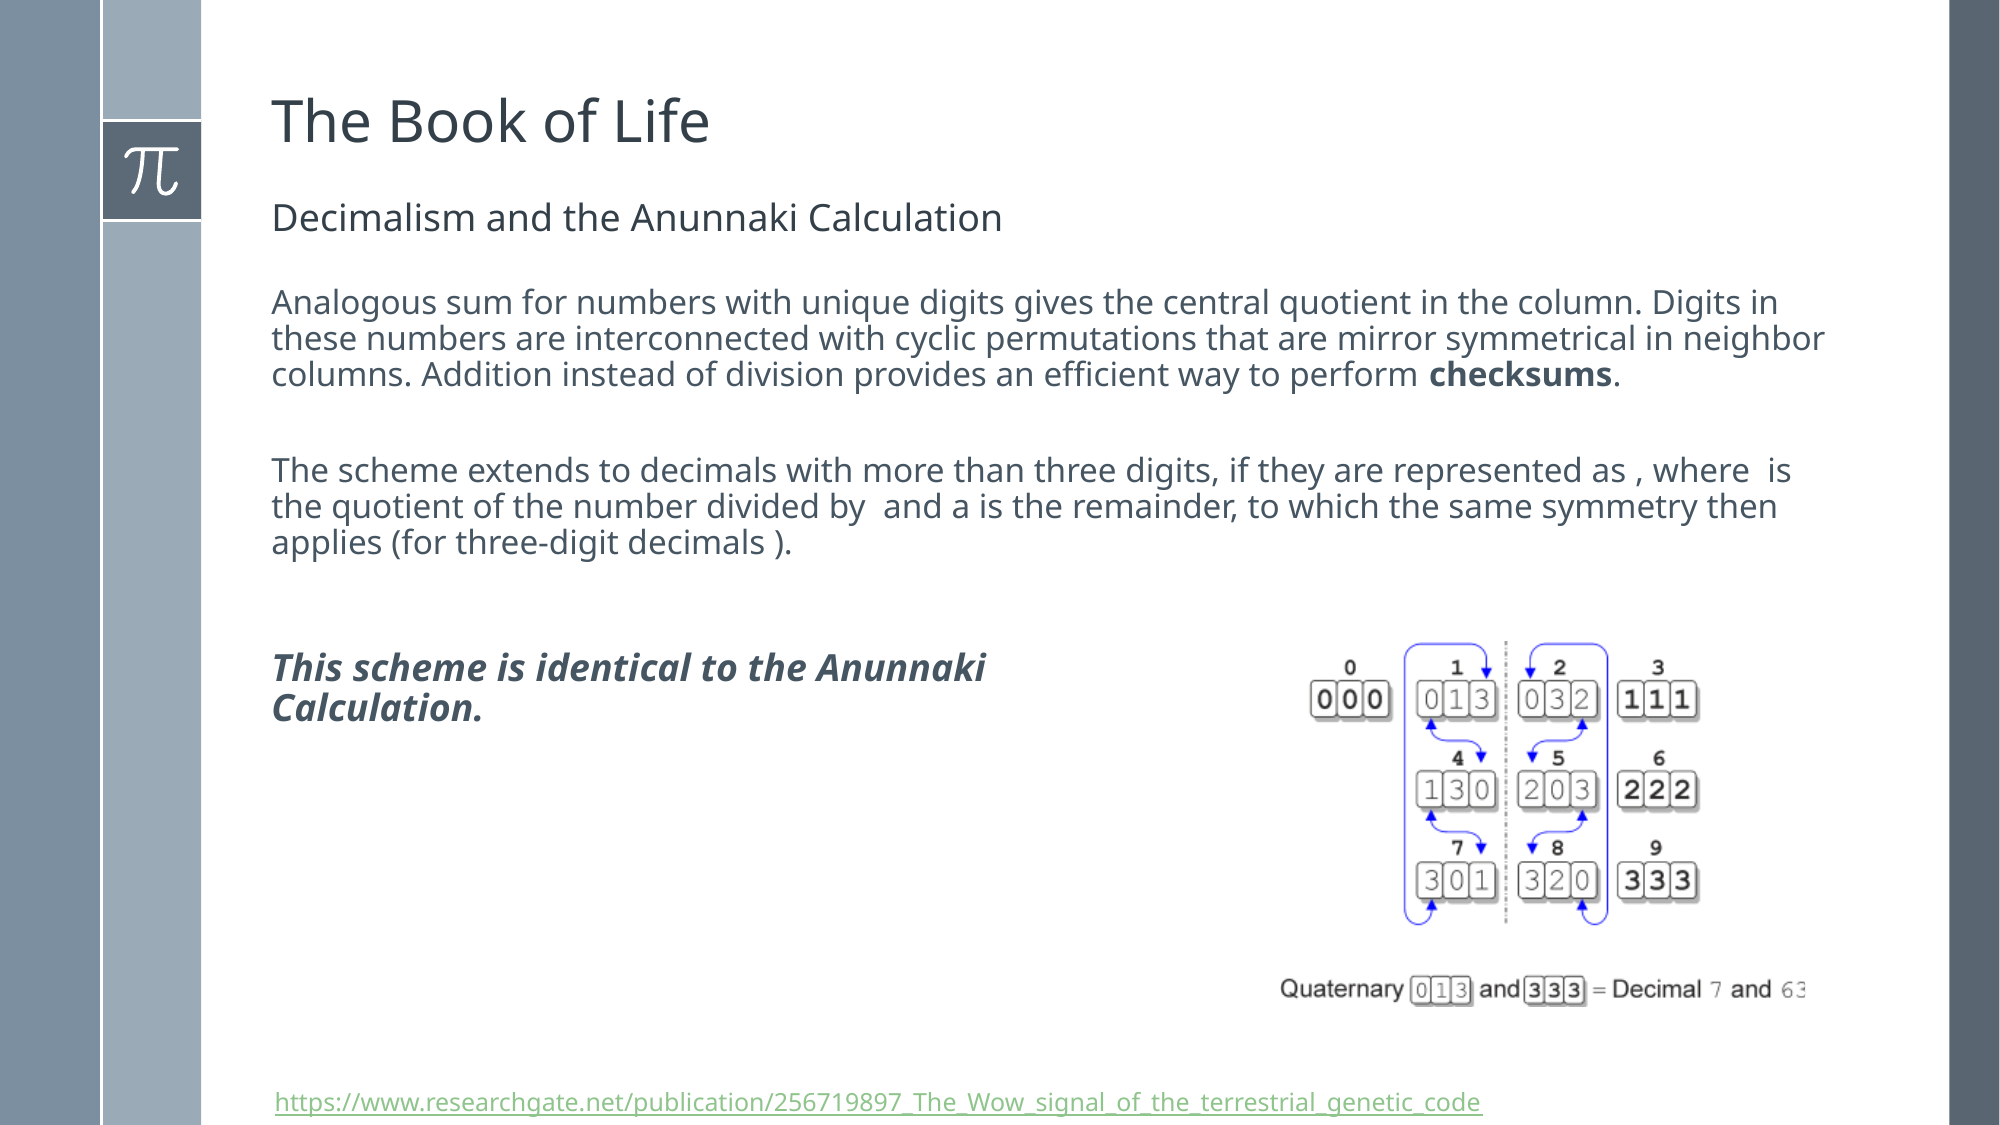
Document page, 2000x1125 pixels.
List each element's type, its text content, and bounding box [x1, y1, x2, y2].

title The Book of Life [256, 96, 1862, 162]
text_box This scheme is identical to the Anunnaki Calculation. [256, 641, 1224, 901]
picture [1280, 641, 1806, 1007]
text_box Decimalism and the Anunnaki Calculation [256, 162, 1862, 247]
text_box https://www.researchgate.net/publication/256719897_The_Wow_signal_of_the_terrestrial_genetic_code [259, 1079, 1862, 1125]
